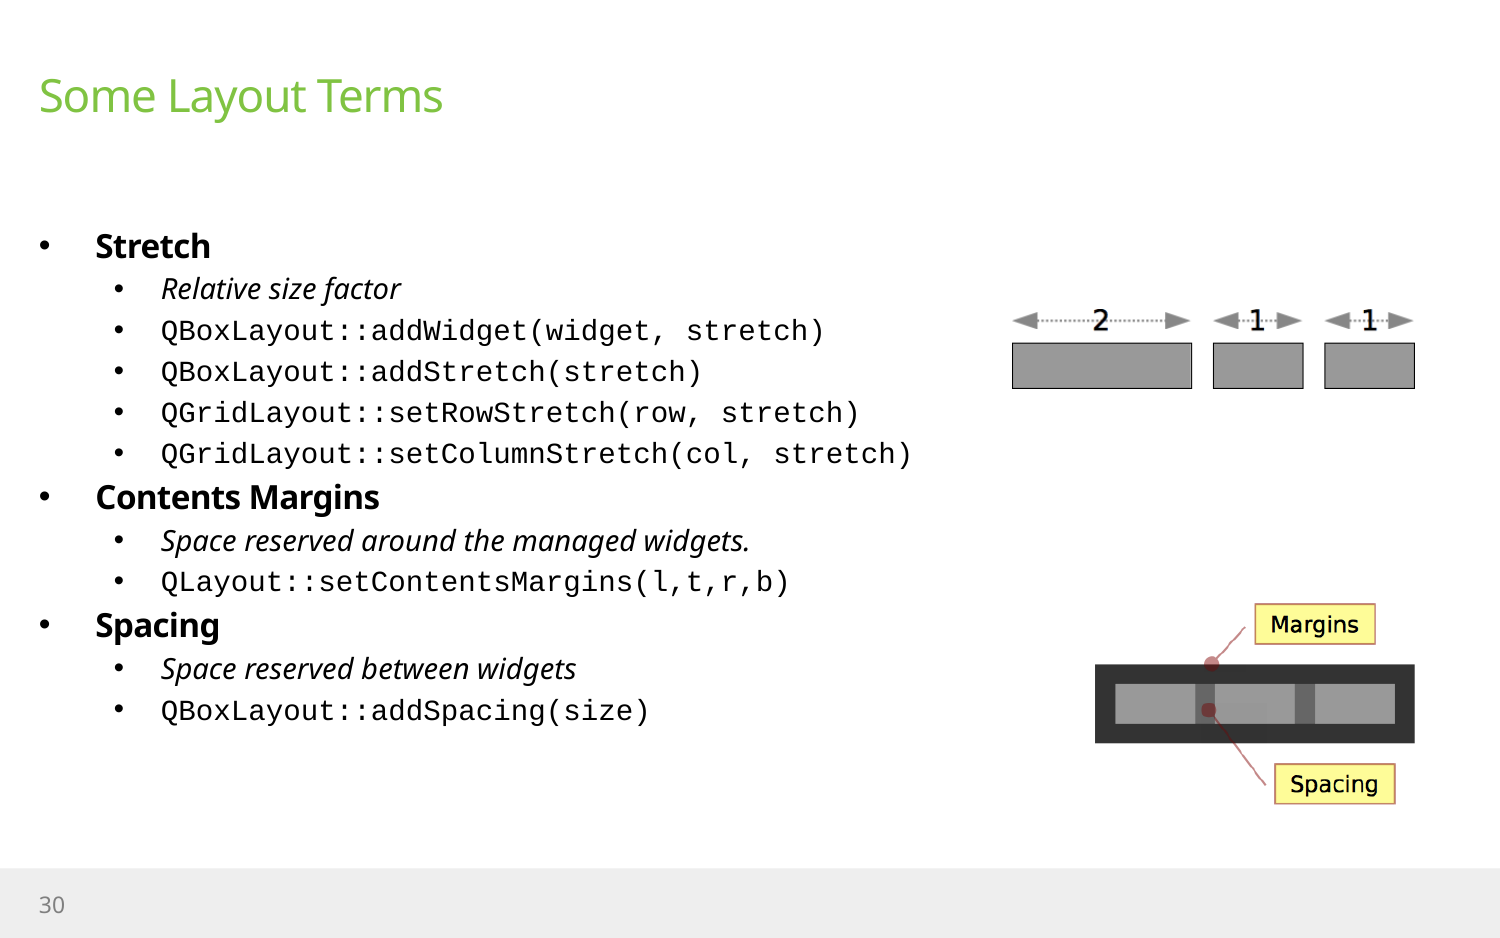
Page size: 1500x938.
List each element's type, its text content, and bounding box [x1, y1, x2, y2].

title Some Layout Terms [39, 66, 1052, 195]
picture [1095, 603, 1416, 805]
list Stretch Relative size factor QBoxLayout::addWidget(widget, stretch) QBoxLayout::addStretch(stretch) QGridLayout::setRowStretch(row, stretch) QGridLayout::setColumnStretch(col, stretch) Contents Margins Space reserved around the managed widgets. QLayout::setContentsMargins(l,t,r,b) Spacing Space reserved between widgets QBoxLayout::addSpacing(size) [39, 224, 1471, 846]
picture [1012, 309, 1416, 389]
slide_number 30 [39, 892, 410, 921]
